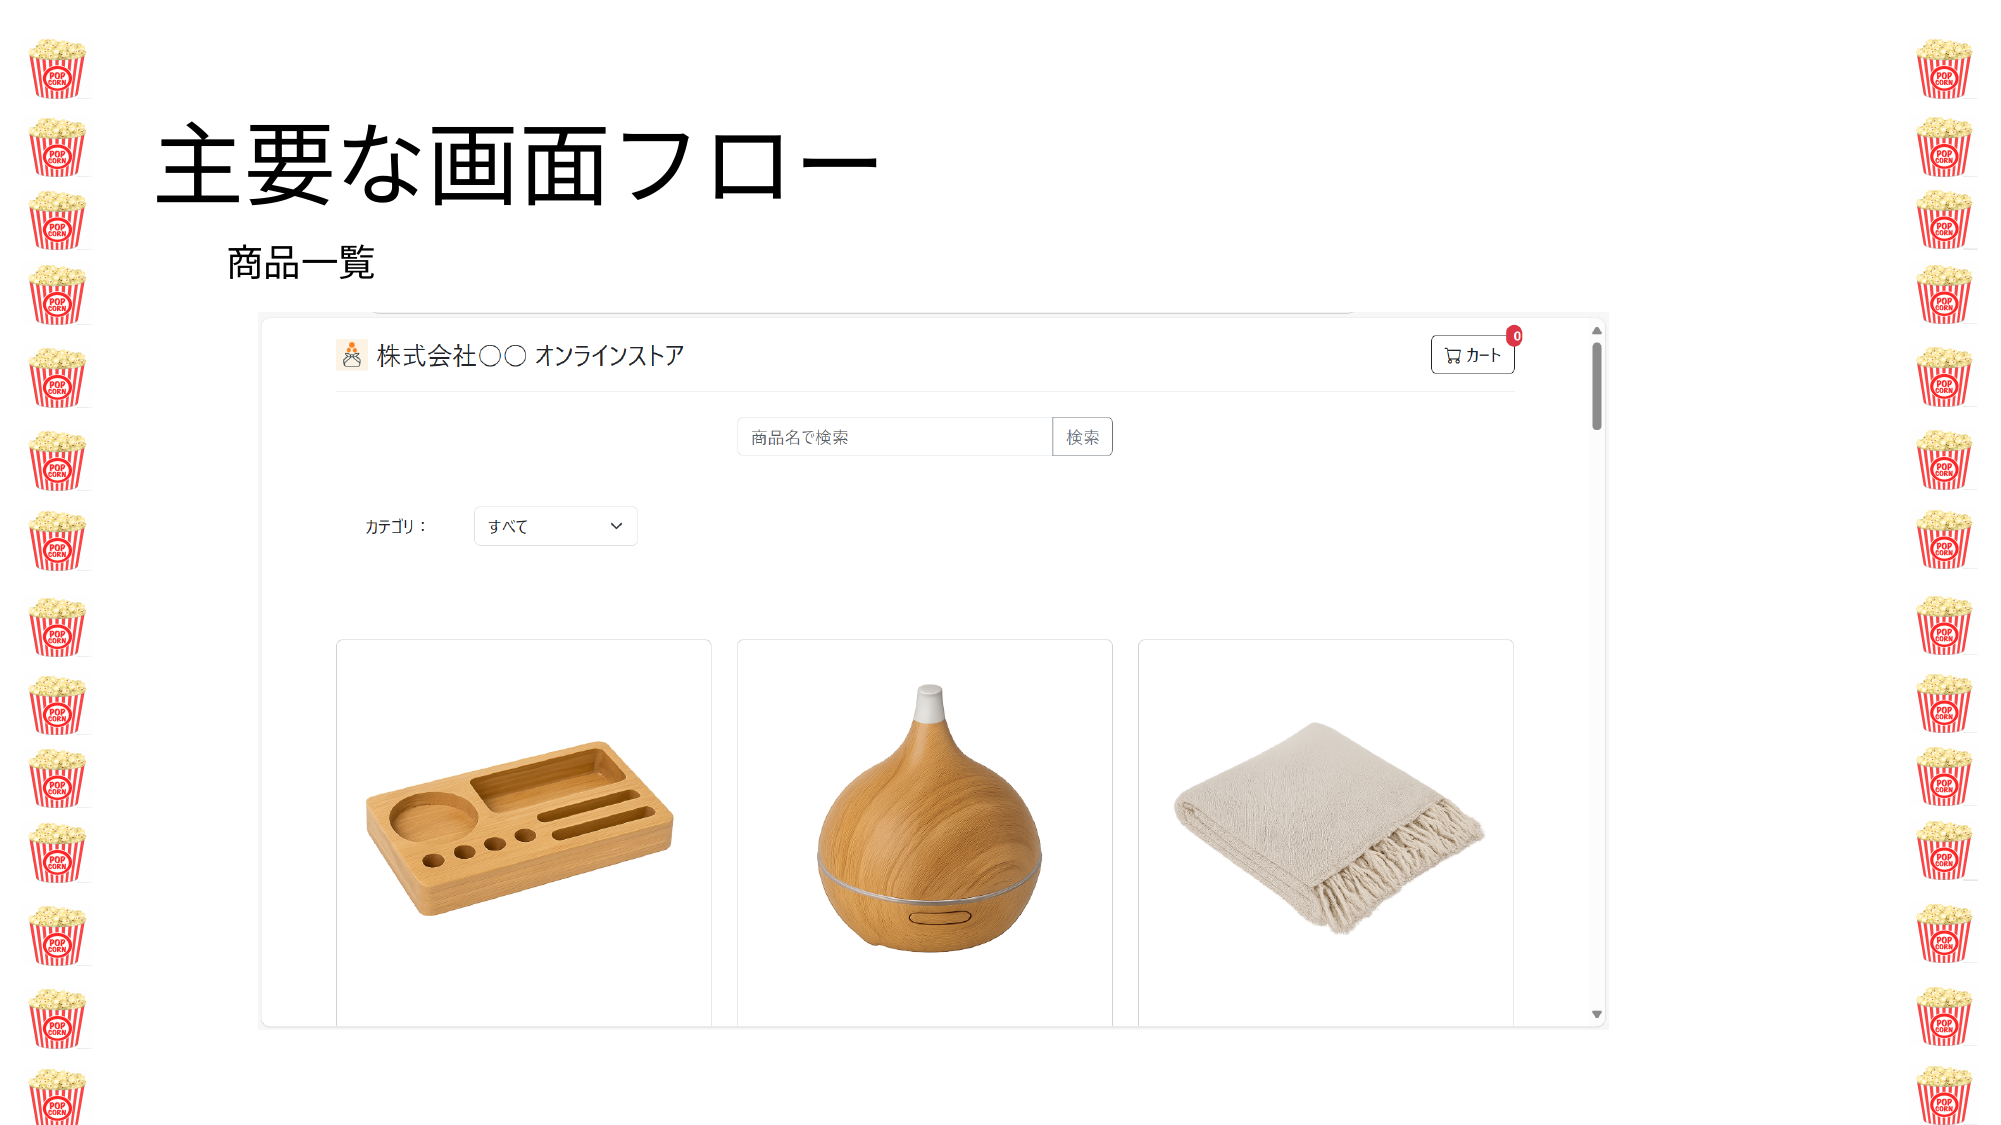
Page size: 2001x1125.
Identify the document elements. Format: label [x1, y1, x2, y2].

text_box [21, 36, 1979, 1125]
